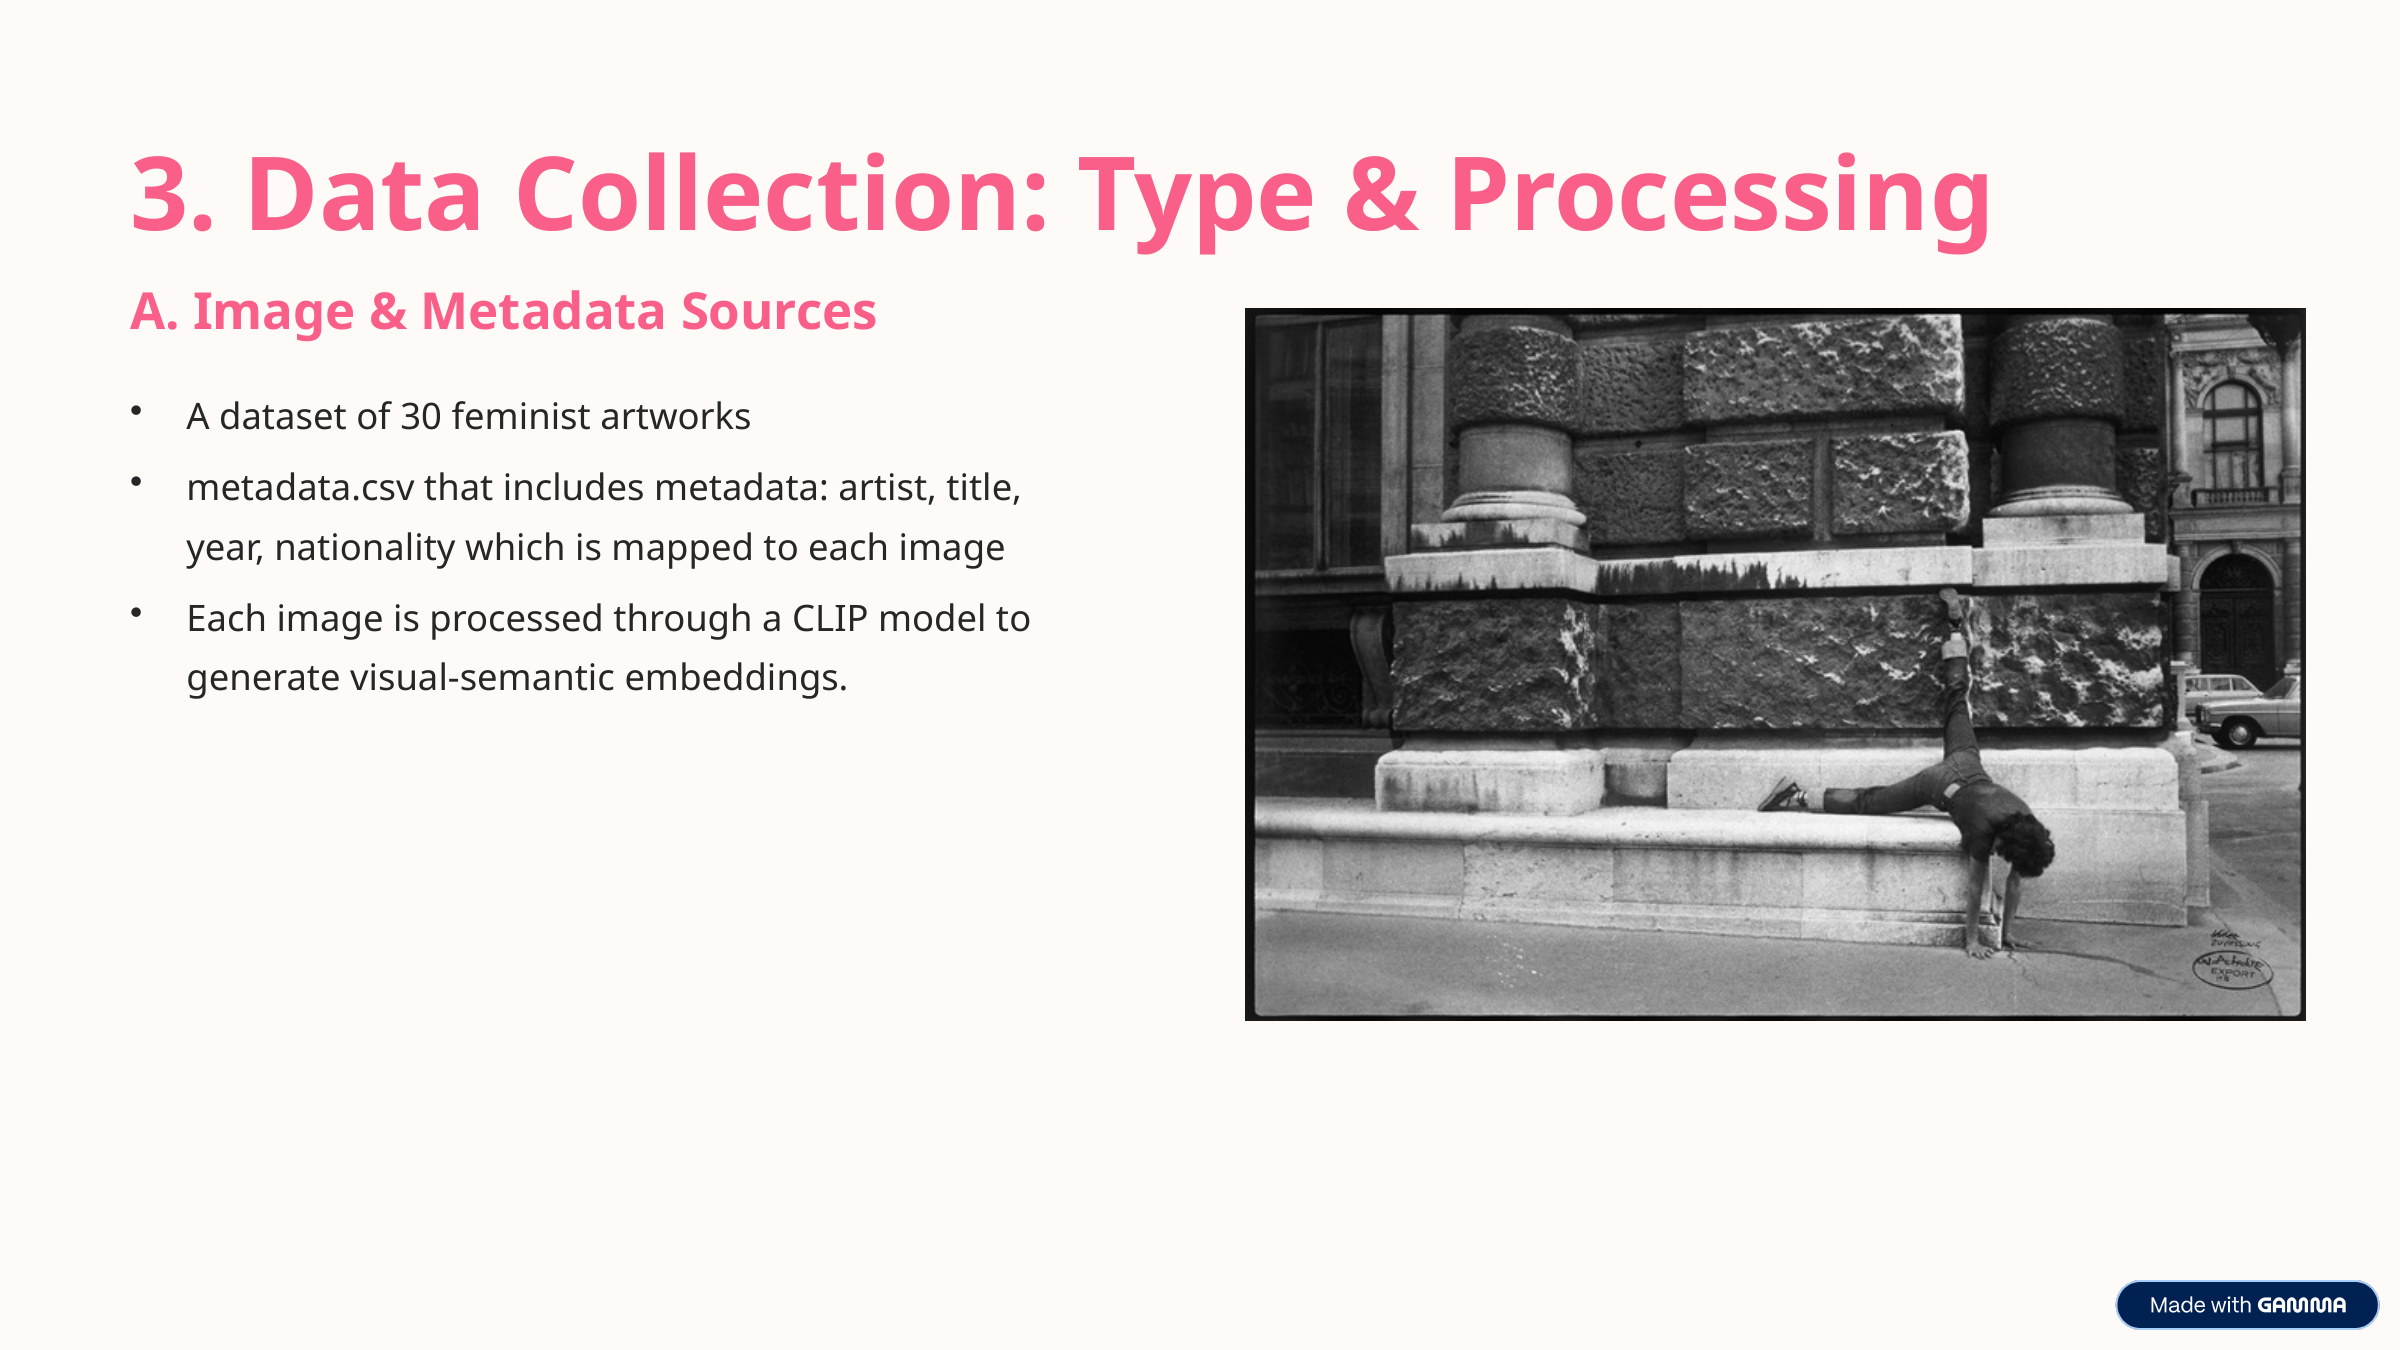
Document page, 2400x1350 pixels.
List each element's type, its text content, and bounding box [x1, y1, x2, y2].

text_box A. Image & Metadata Sources [130, 276, 642, 341]
text_box Each image is processed through a CLIP model to generate visual-semantic embeddings. [130, 578, 1155, 698]
text_box metadata.csv that includes metadata: artist, title, year, nationality which is mapped to each image [130, 448, 1155, 509]
text_box 3. Data Collection: Type & Processing [130, 123, 1913, 252]
picture [2106, 1271, 2389, 1339]
picture [1245, 308, 2306, 1021]
text_box A dataset of 30 feminist artworks [130, 377, 1155, 448]
